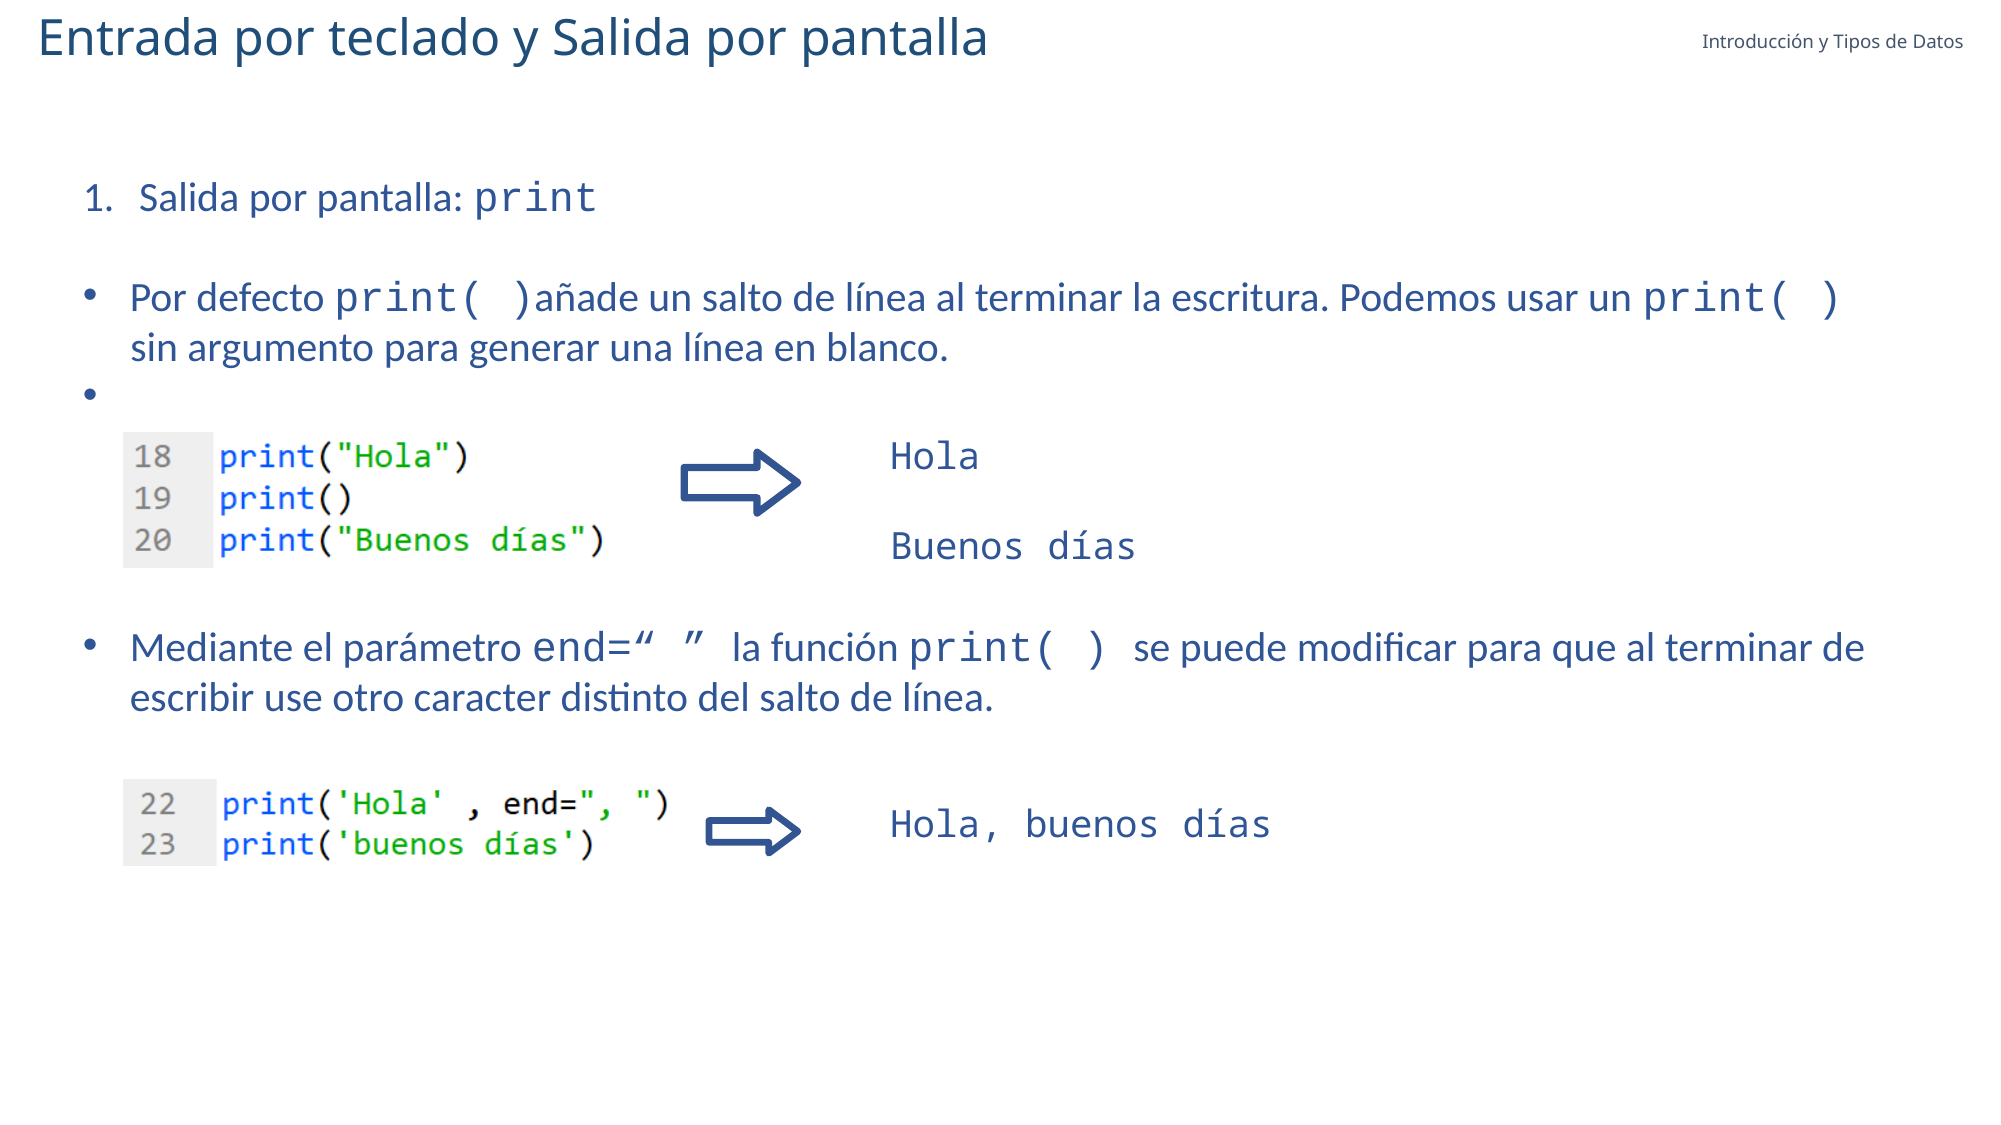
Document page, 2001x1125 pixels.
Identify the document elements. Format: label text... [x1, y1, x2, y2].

picture [123, 779, 674, 866]
text_box Salida por pantalla: print Por defecto print( )añade un salto de línea al terminar la escritura. Podemos usar un print( ) sin argumento para generar una línea en blanco. Mediante el parámetro end=“ ” la función print( ) se puede modificar para que al terminar de escribir use otro caracter distinto del salto de línea. [68, 116, 1961, 822]
text_box Introducción y Tipos de Datos [1614, 24, 2000, 70]
text_box Hola Buenos días [875, 424, 1429, 574]
text_box Entrada por teclado y Salida por pantalla [22, 0, 1006, 73]
text_box [708, 808, 799, 855]
picture [123, 432, 629, 568]
text_box Hola, buenos días [875, 792, 1429, 853]
text_box [683, 451, 799, 514]
